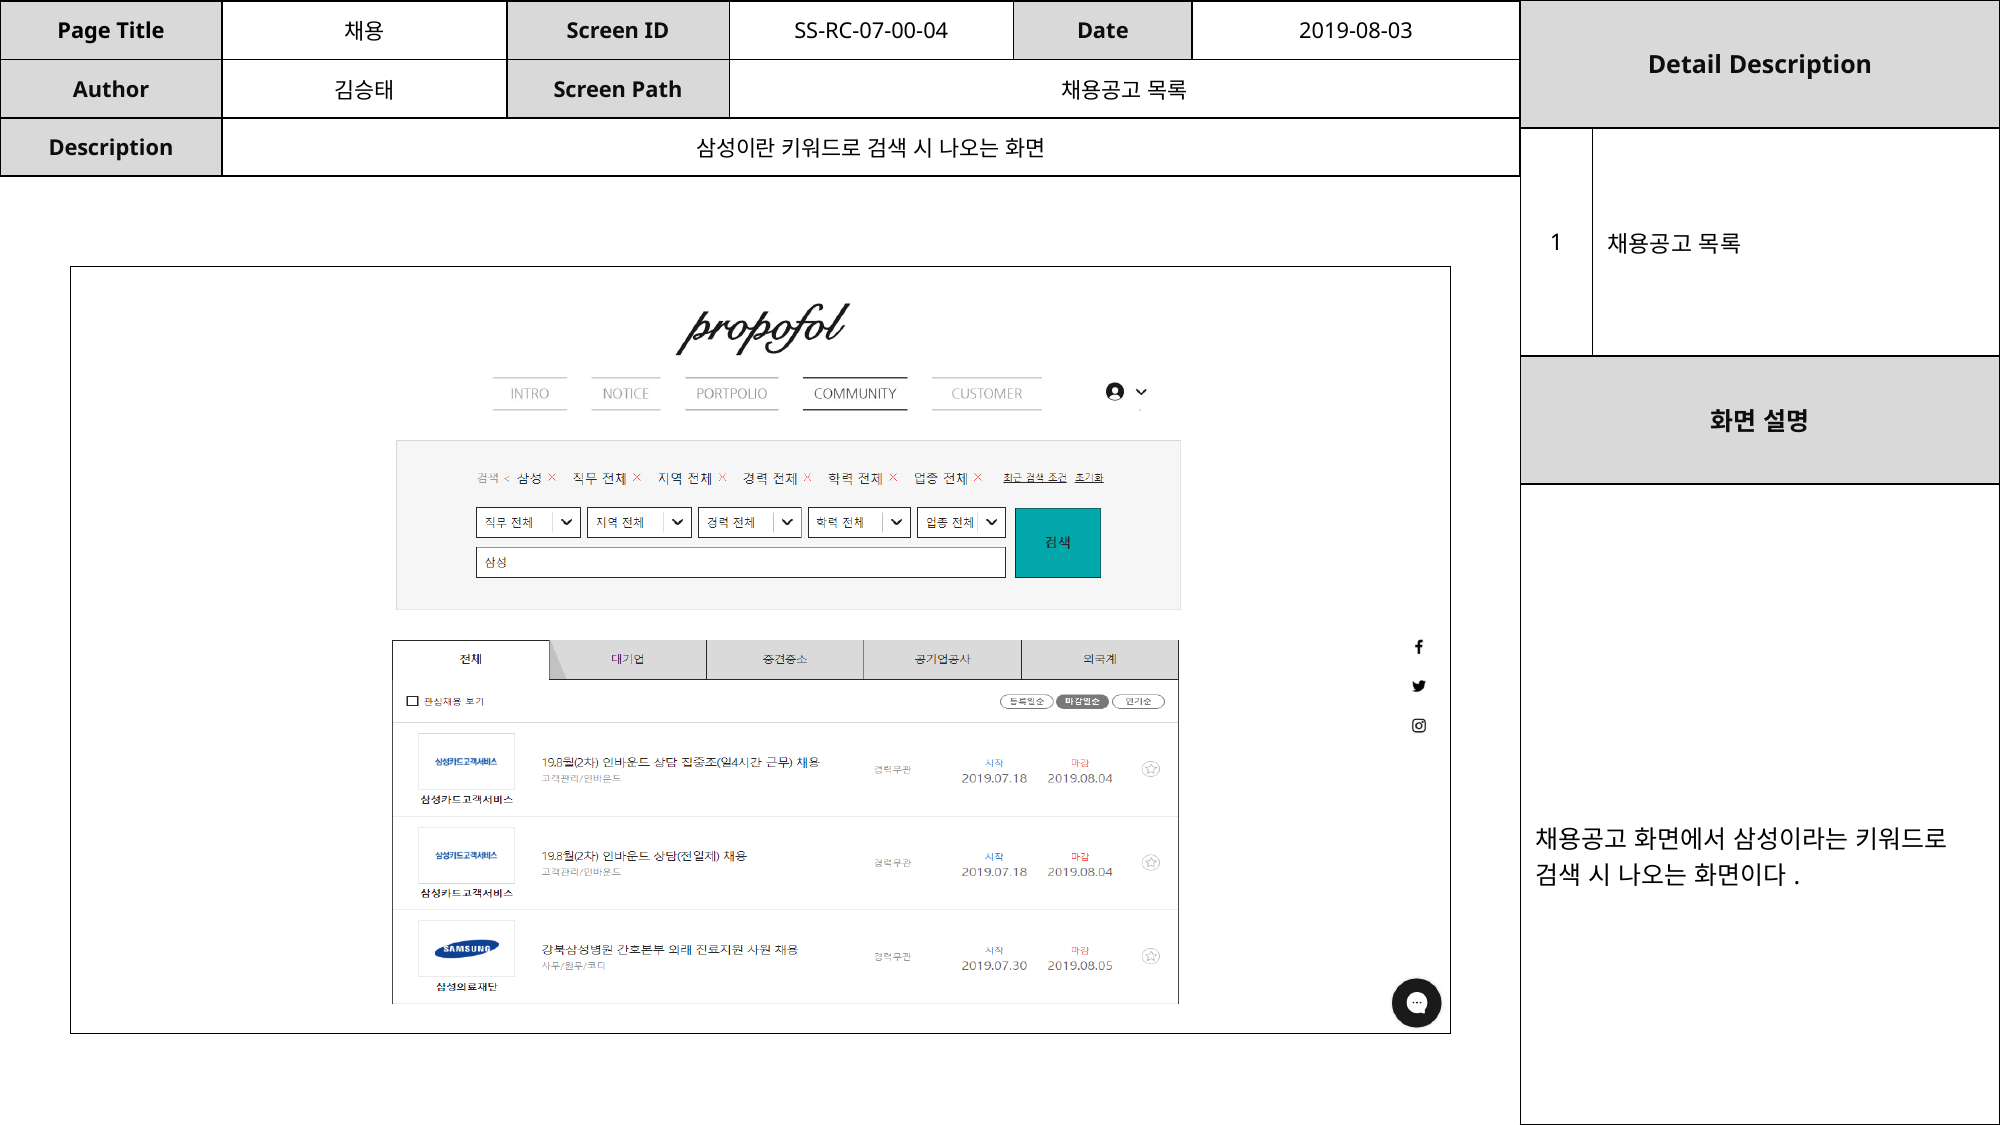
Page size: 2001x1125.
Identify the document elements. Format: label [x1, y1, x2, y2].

table_cell [1, 60, 221, 117]
table_header [1, 2, 221, 59]
picture [69, 266, 1451, 1034]
table_header [1014, 2, 1191, 59]
table_header [1193, 2, 1519, 59]
table_cell [1521, 357, 1999, 483]
table_header [223, 2, 506, 59]
table_cell [508, 60, 729, 117]
table_cell [223, 119, 1519, 175]
table_cell [223, 60, 506, 117]
table_header [730, 2, 1013, 59]
table_cell [1593, 129, 1999, 355]
table_cell [1521, 129, 1592, 355]
table_cell [1, 119, 221, 175]
table_header [1521, 1, 1999, 127]
table_cell [1521, 485, 1999, 1124]
table_cell [730, 60, 1519, 117]
table_header [508, 2, 729, 59]
